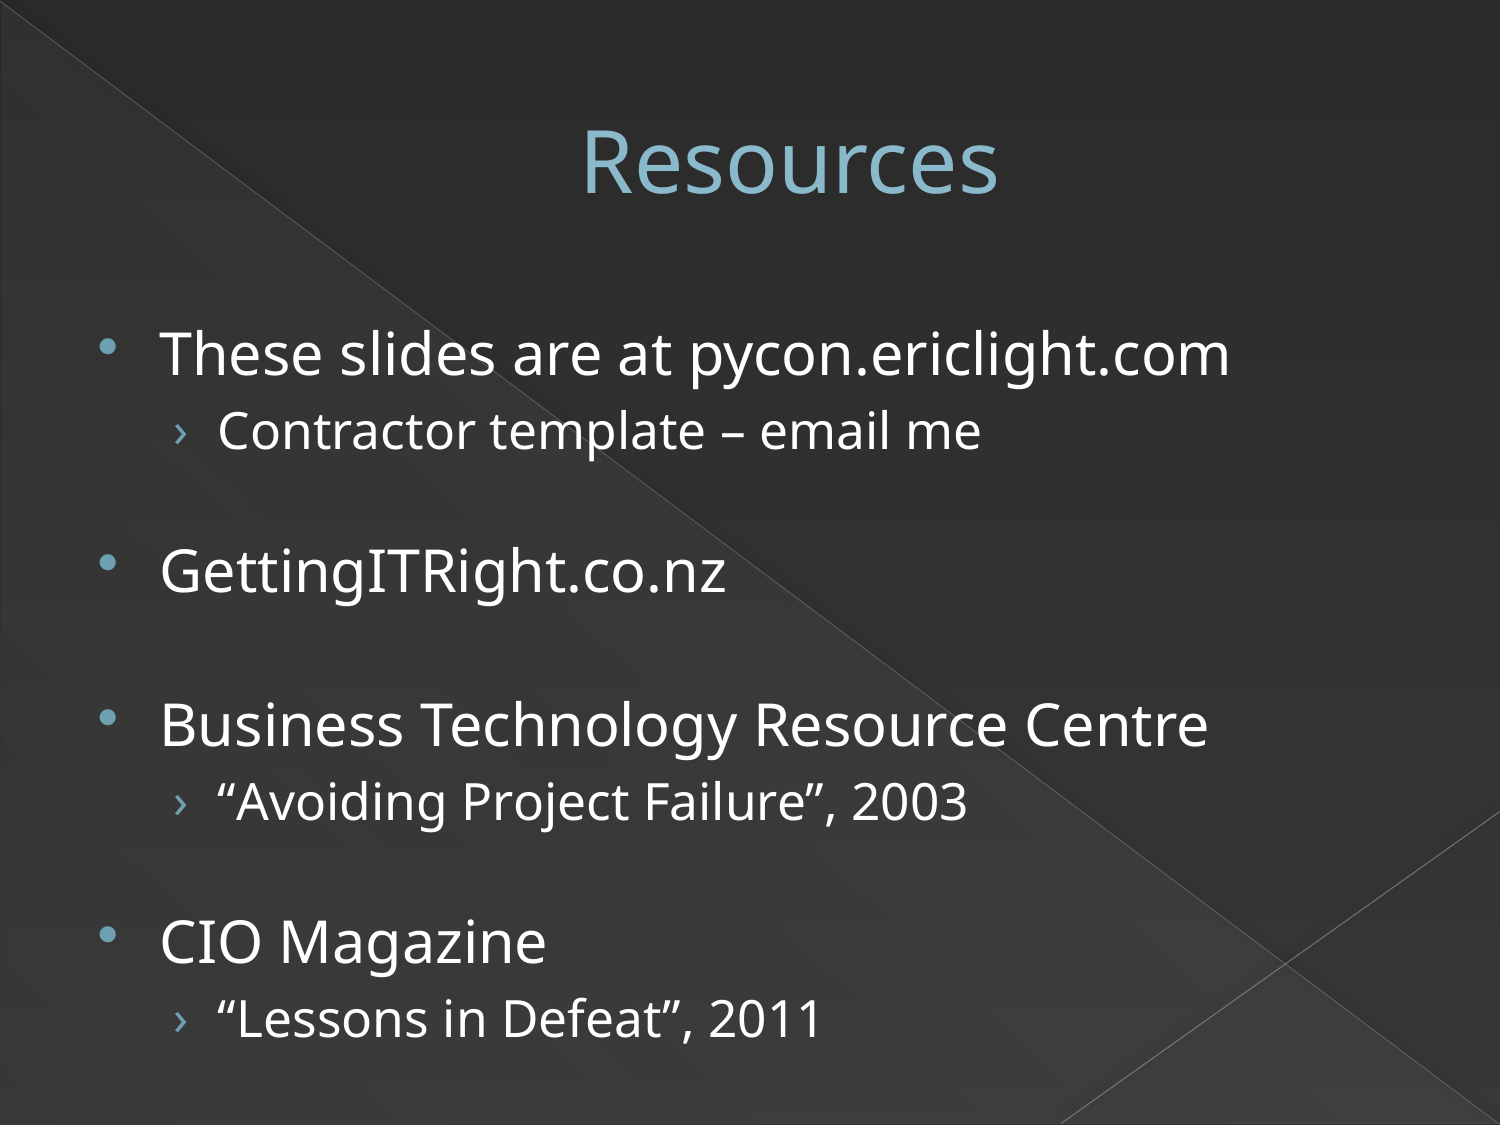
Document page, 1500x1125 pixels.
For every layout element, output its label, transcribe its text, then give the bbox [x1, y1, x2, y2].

title Resources [75, 43, 1425, 274]
list These slides are at pycon.ericlight.com Contractor template – email me GettingITRight.co.nz Business Technology Resource Centre “Avoiding Project Failure”, 2003 CIO Magazine “Lessons in Defeat”, 2011 [75, 308, 1425, 1059]
